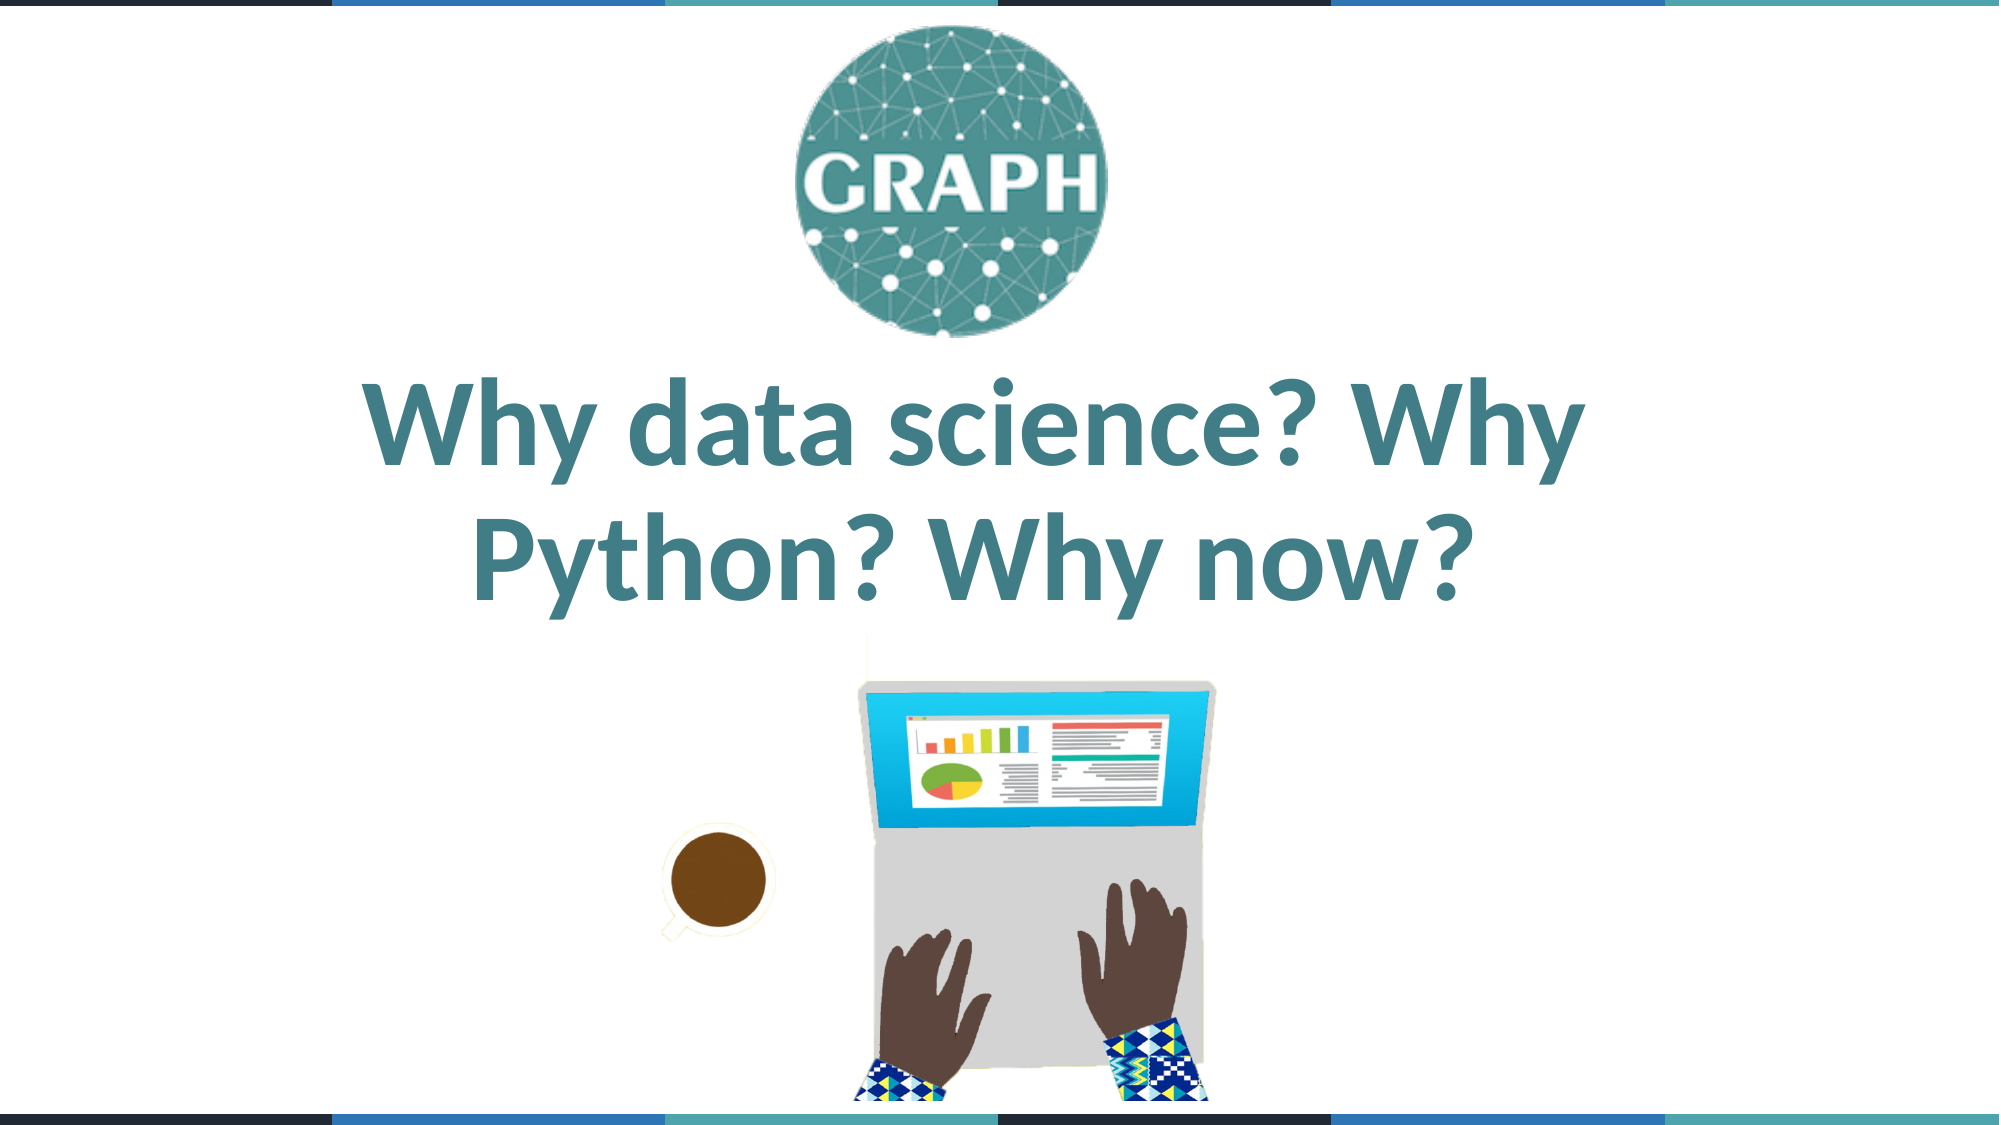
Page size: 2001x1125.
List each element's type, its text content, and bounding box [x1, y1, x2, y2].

title Why data science? Why Python? Why now? [224, 347, 1725, 636]
picture [794, 25, 1108, 339]
picture [602, 634, 1301, 1101]
